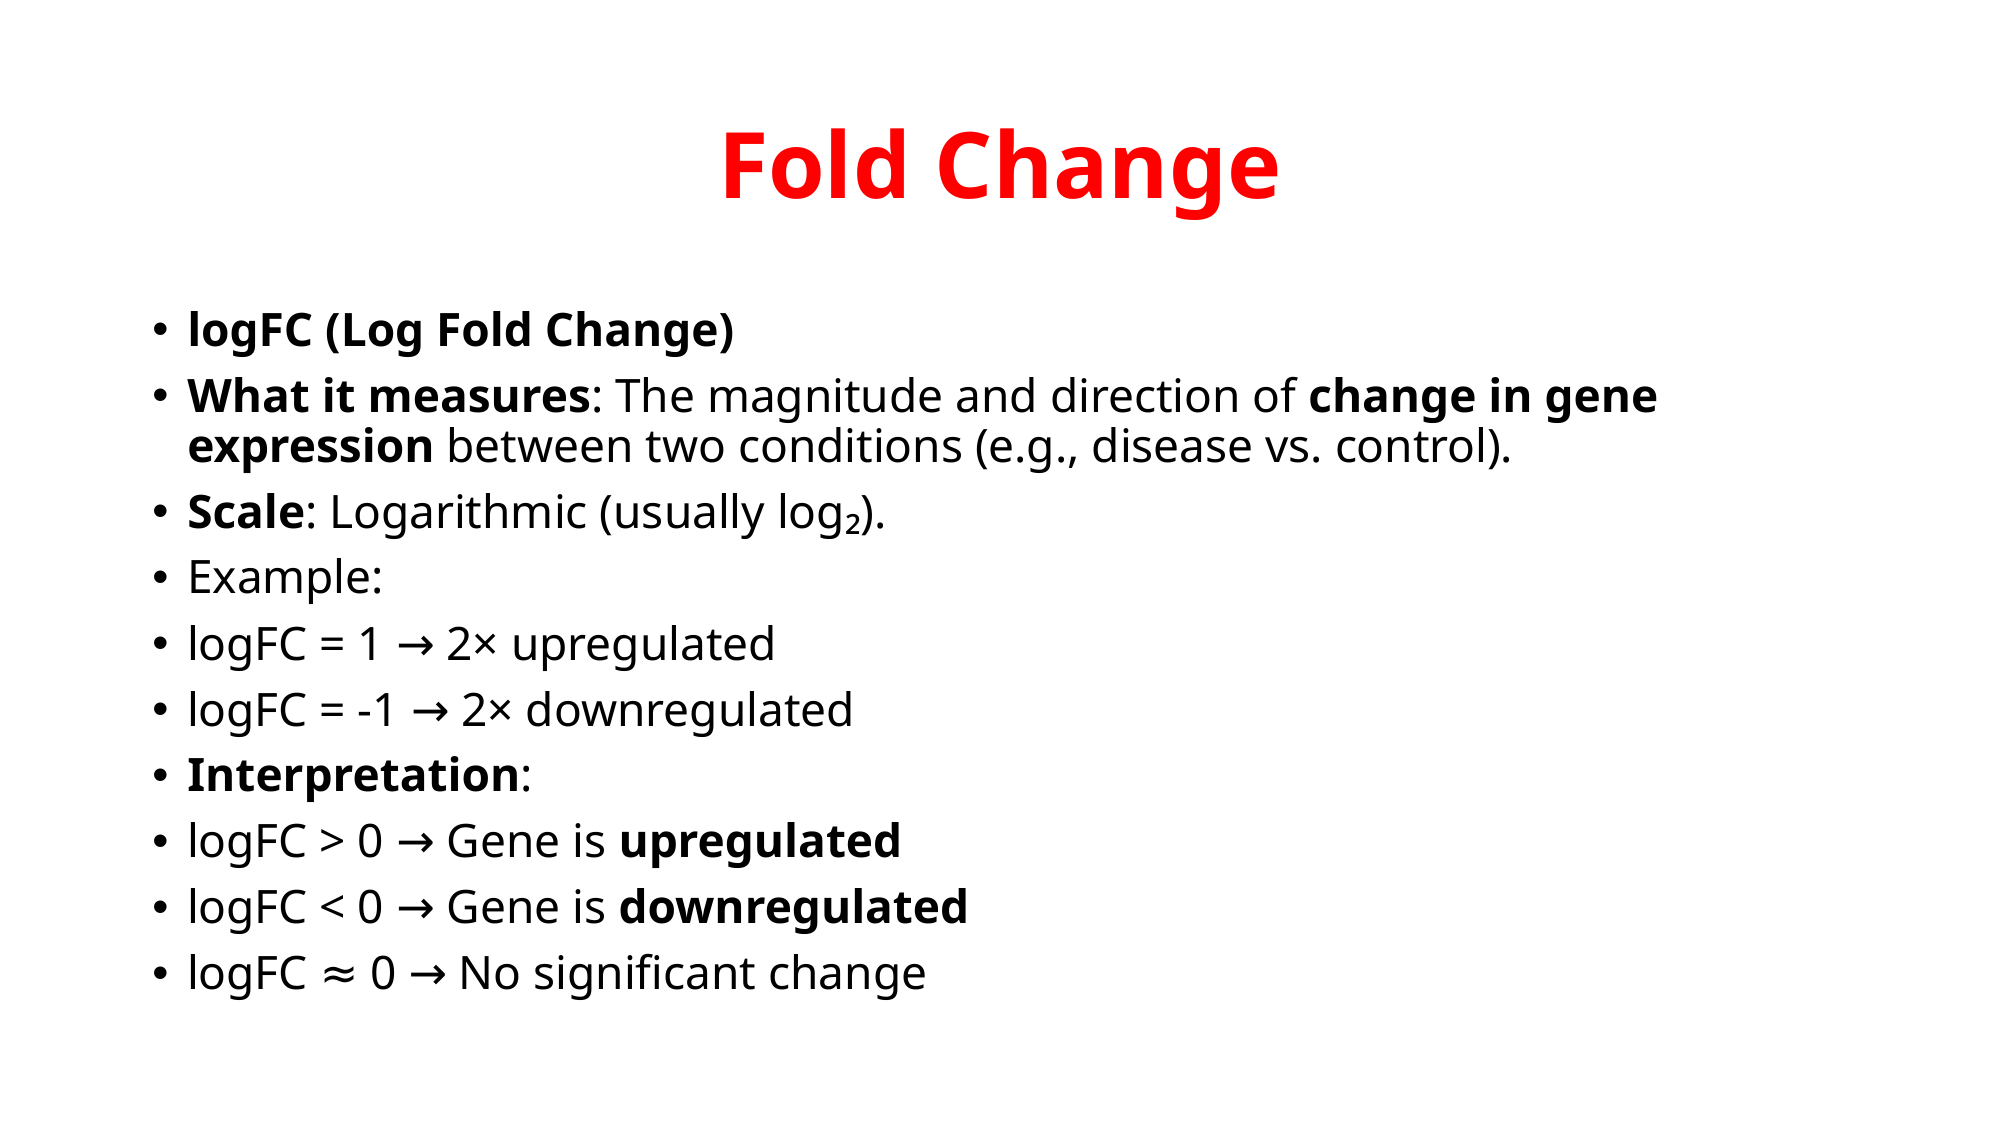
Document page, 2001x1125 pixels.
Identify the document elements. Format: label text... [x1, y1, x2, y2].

list logFC (Log Fold Change) What it measures: The magnitude and direction of change in gene expression between two conditions (e.g., disease vs. control). Scale: Logarithmic (usually log₂). Example: logFC = 1 → 2× upregulated logFC = -1 → 2× downregulated Interpretation: logFC > 0 → Gene is upregulated logFC < 0 → Gene is downregulated logFC ≈ 0 → No significant change [137, 299, 1863, 1014]
title Fold Change [137, 59, 1863, 278]
